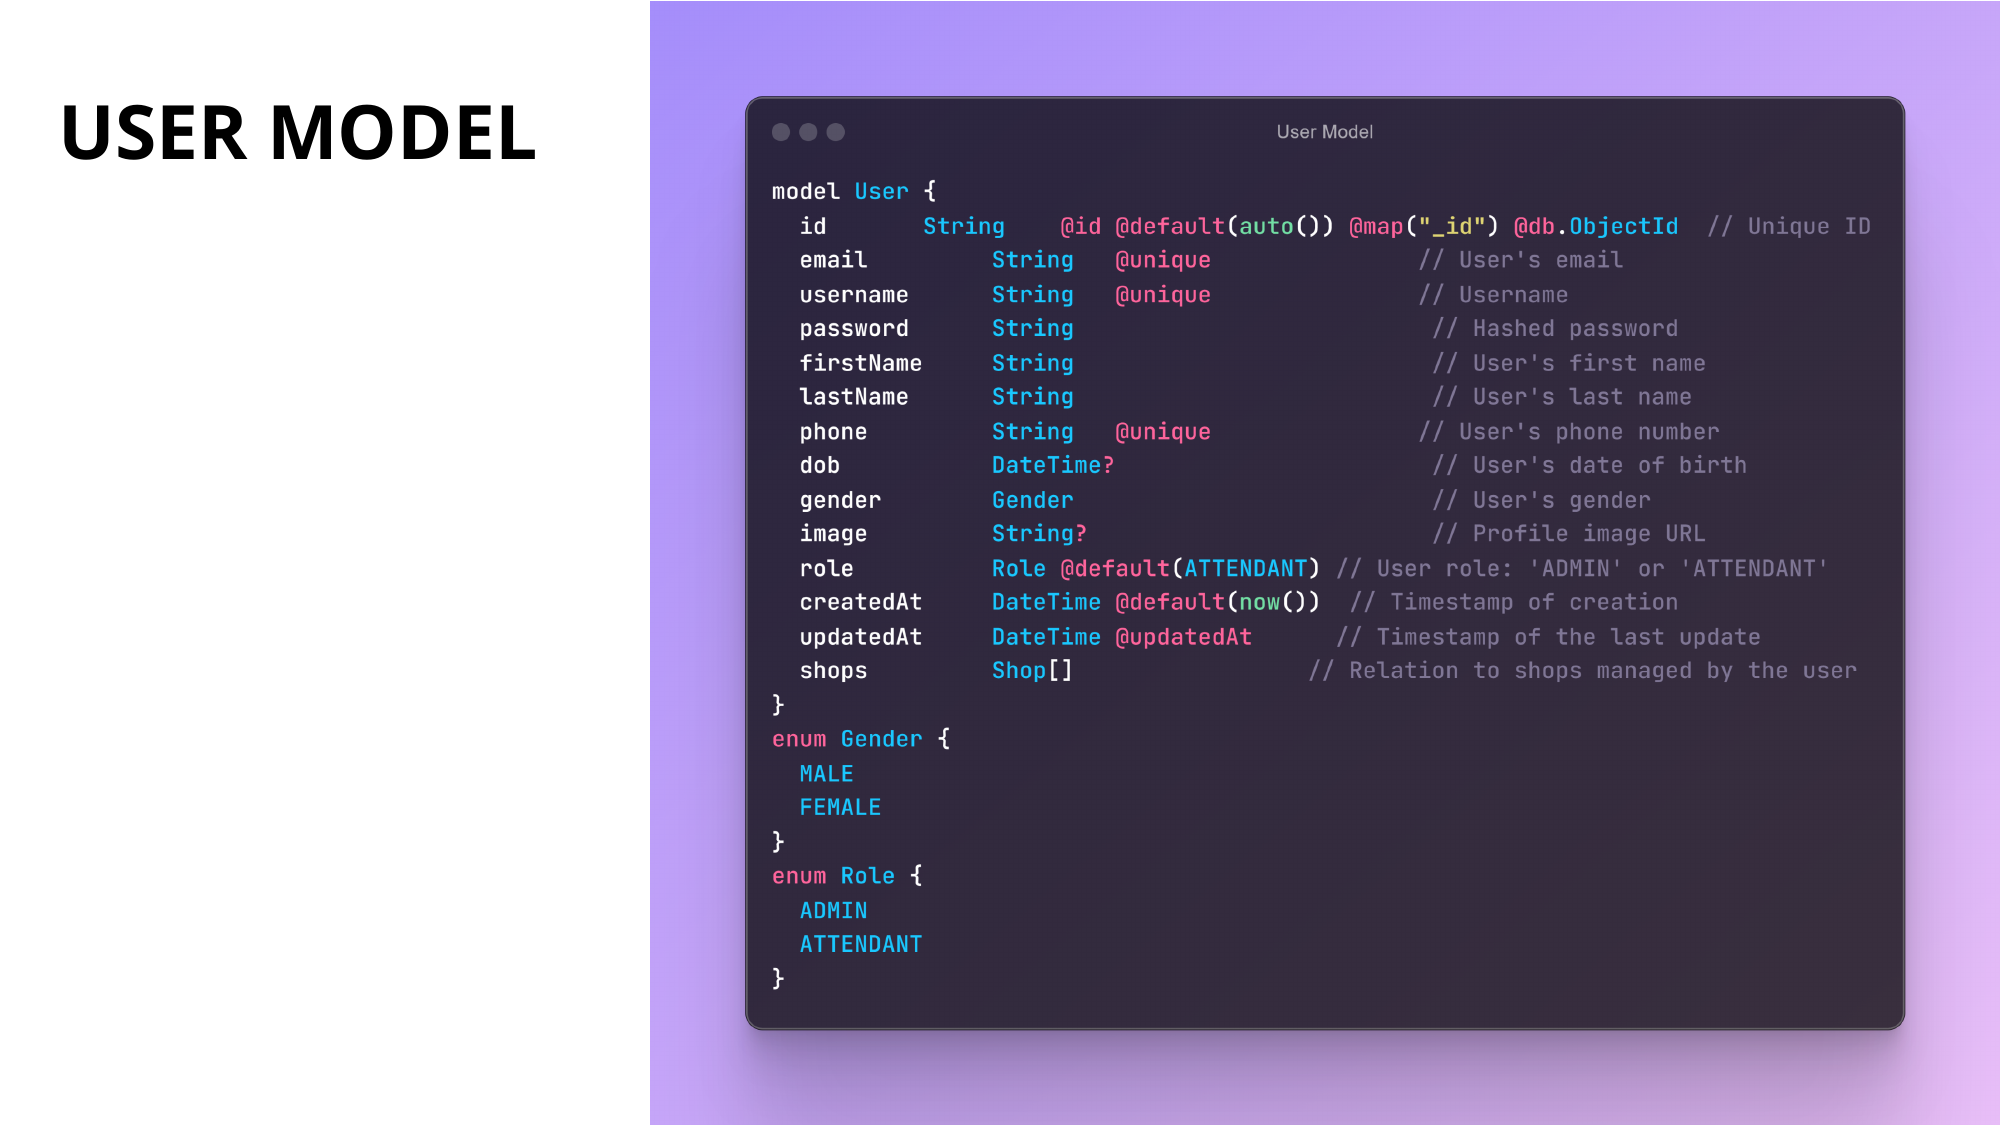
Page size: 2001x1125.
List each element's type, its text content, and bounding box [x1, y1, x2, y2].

text_box USER MODEL [43, 76, 563, 182]
picture [649, 1, 2000, 1125]
